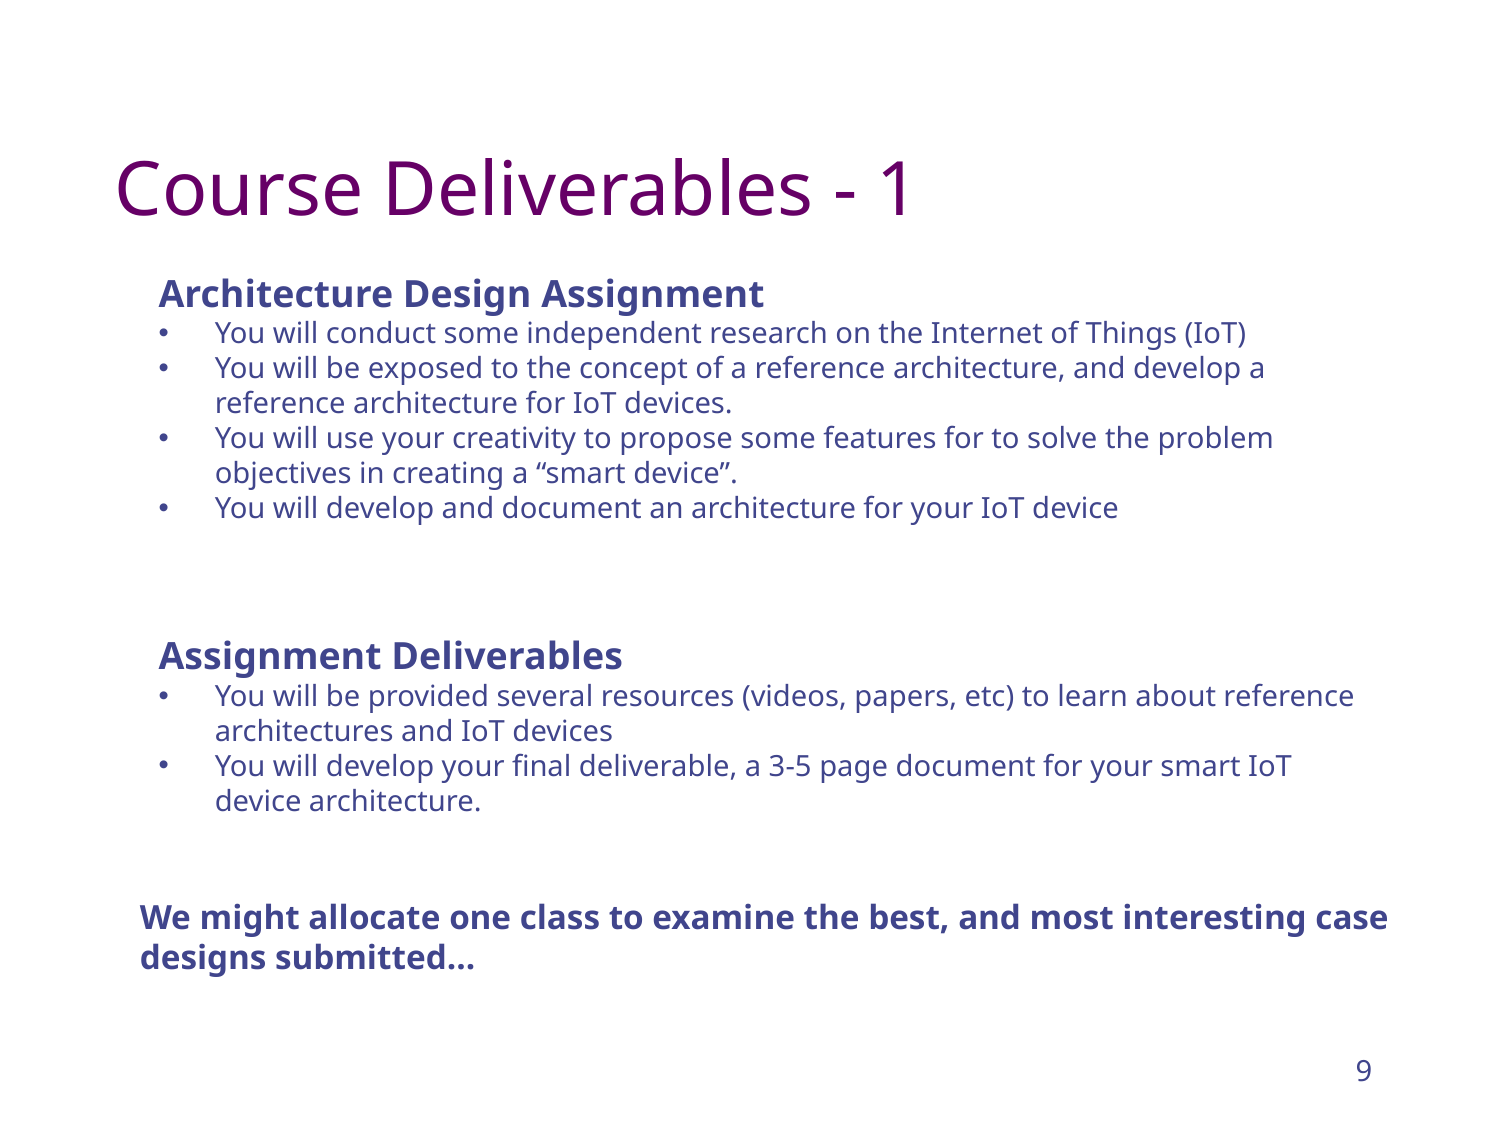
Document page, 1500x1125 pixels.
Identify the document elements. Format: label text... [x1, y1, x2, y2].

title Course Deliverables - 1 [99, 50, 1475, 238]
text_box Assignment Deliverables You will be provided several resources (videos, papers, etc) to learn about reference architectures and IoT devices You will develop your final deliverable, a 3-5 page document for your smart IoT device architecture. [143, 624, 1375, 825]
slide_number 9 [1074, 1025, 1388, 1100]
text_box We might allocate one class to examine the best, and most interesting case designs submitted… [124, 888, 1488, 984]
text_box Architecture Design Assignment You will conduct some independent research on the Internet of Things (IoT) You will be exposed to the concept of a reference architecture, and develop a reference architecture for IoT devices. You will use your creativity to propose some features for to solve the problem objectives in creating a “smart device”. You will develop and document an architecture for your IoT device [143, 262, 1375, 532]
